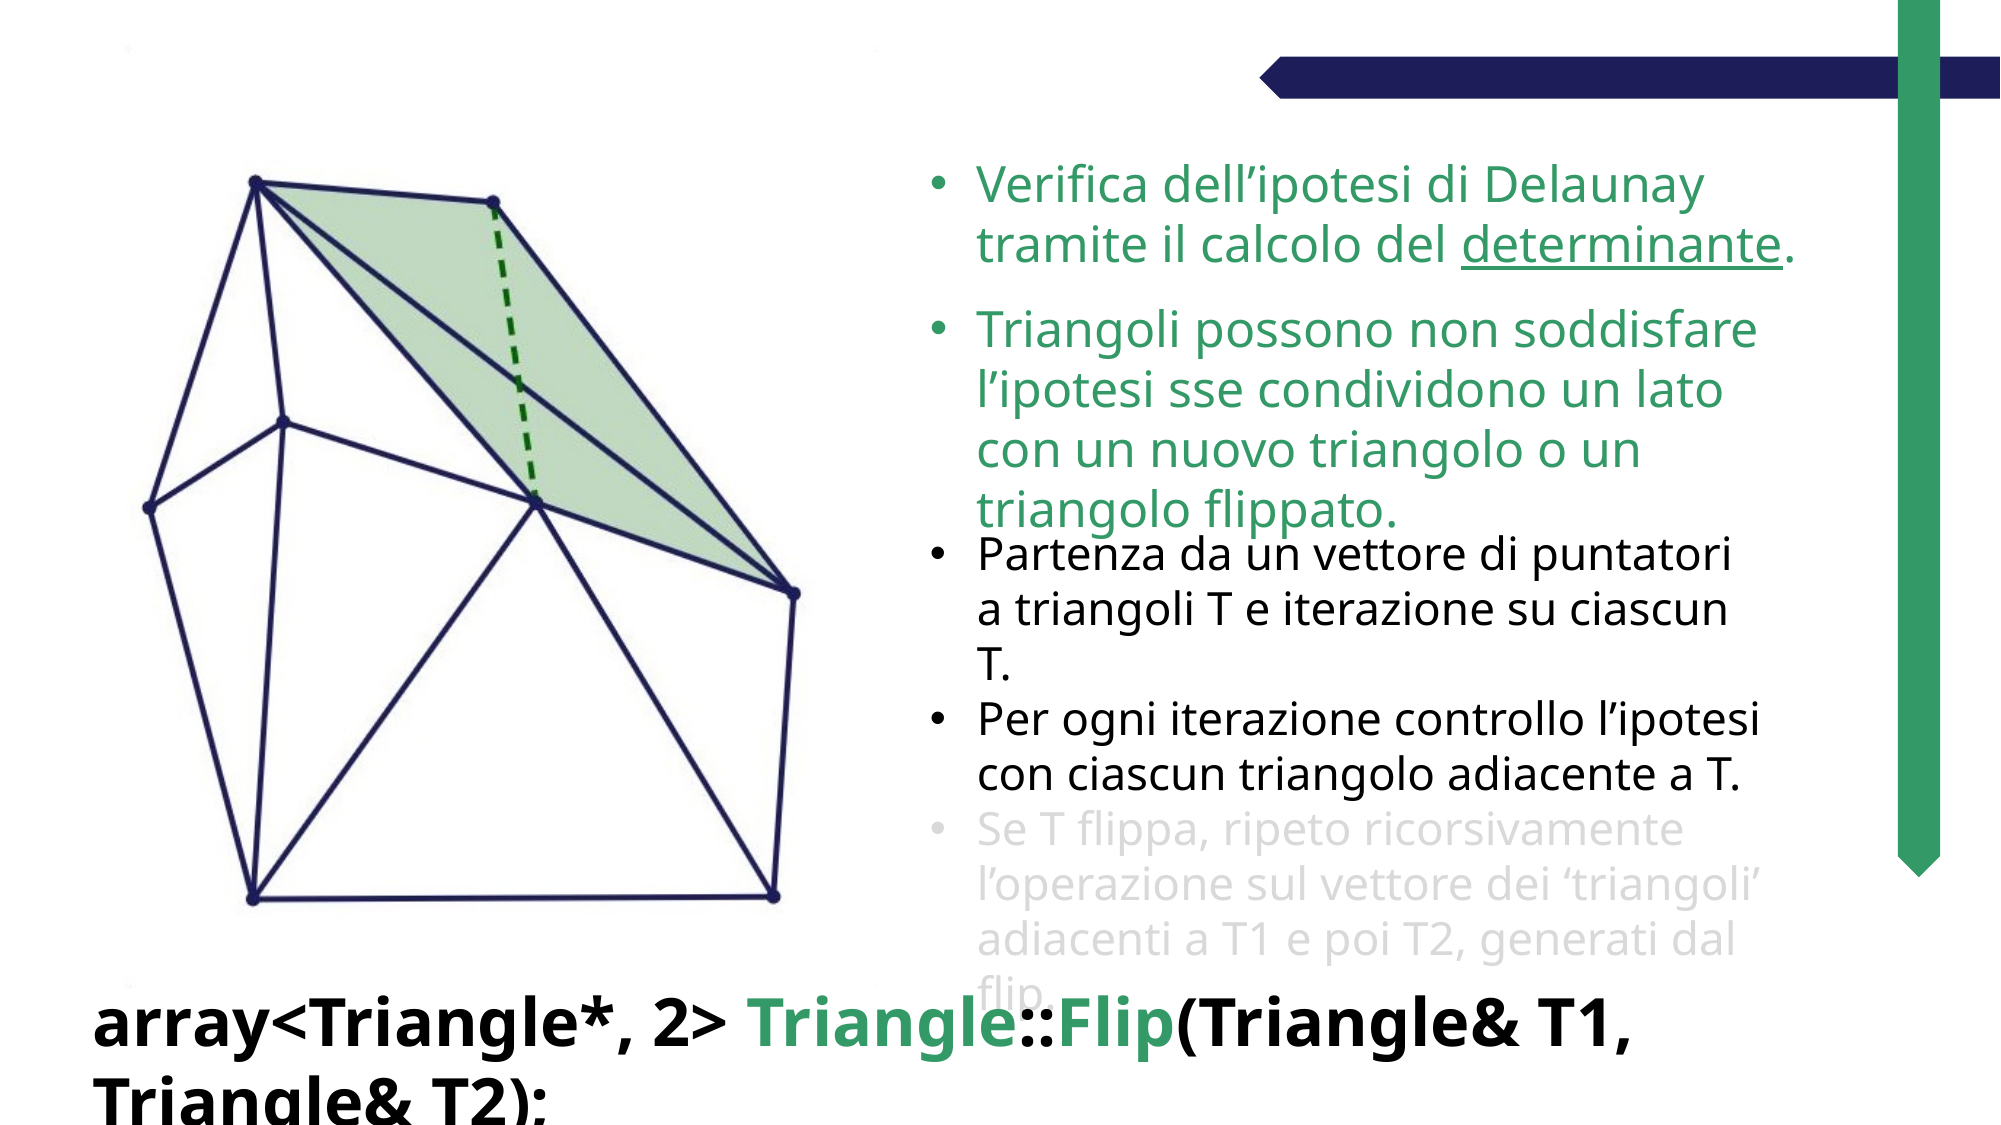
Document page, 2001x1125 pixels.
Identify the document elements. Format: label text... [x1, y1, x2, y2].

text_box [1896, 0, 1942, 879]
text_box [1257, 55, 1896, 100]
text_box Partenza da un vettore di puntatori a triangoli T e iterazione su ciascun T. Per ogni iterazione controllo l’ipotesi con ciascun triangolo adiacente a T. Se T flippa, ripeto ricorsivamente l’operazione sul vettore dei ‘triangoli’ adiacenti a T1 e poi T2, generati dal flip. [915, 545, 1782, 972]
text_box Verifica dell’ipotesi di Delaunay tramite il calcolo del determinante. Triangoli possono non soddisfare l’ipotesi sse condividono un lato con un nuovo triangolo o un triangolo flippato. [915, 144, 1813, 545]
picture [124, 45, 878, 989]
text_box array<Triangle*, 2> Triangle::Flip(Triangle& T1, Triangle& T2); [77, 972, 1967, 1125]
text_box [1942, 55, 2000, 100]
